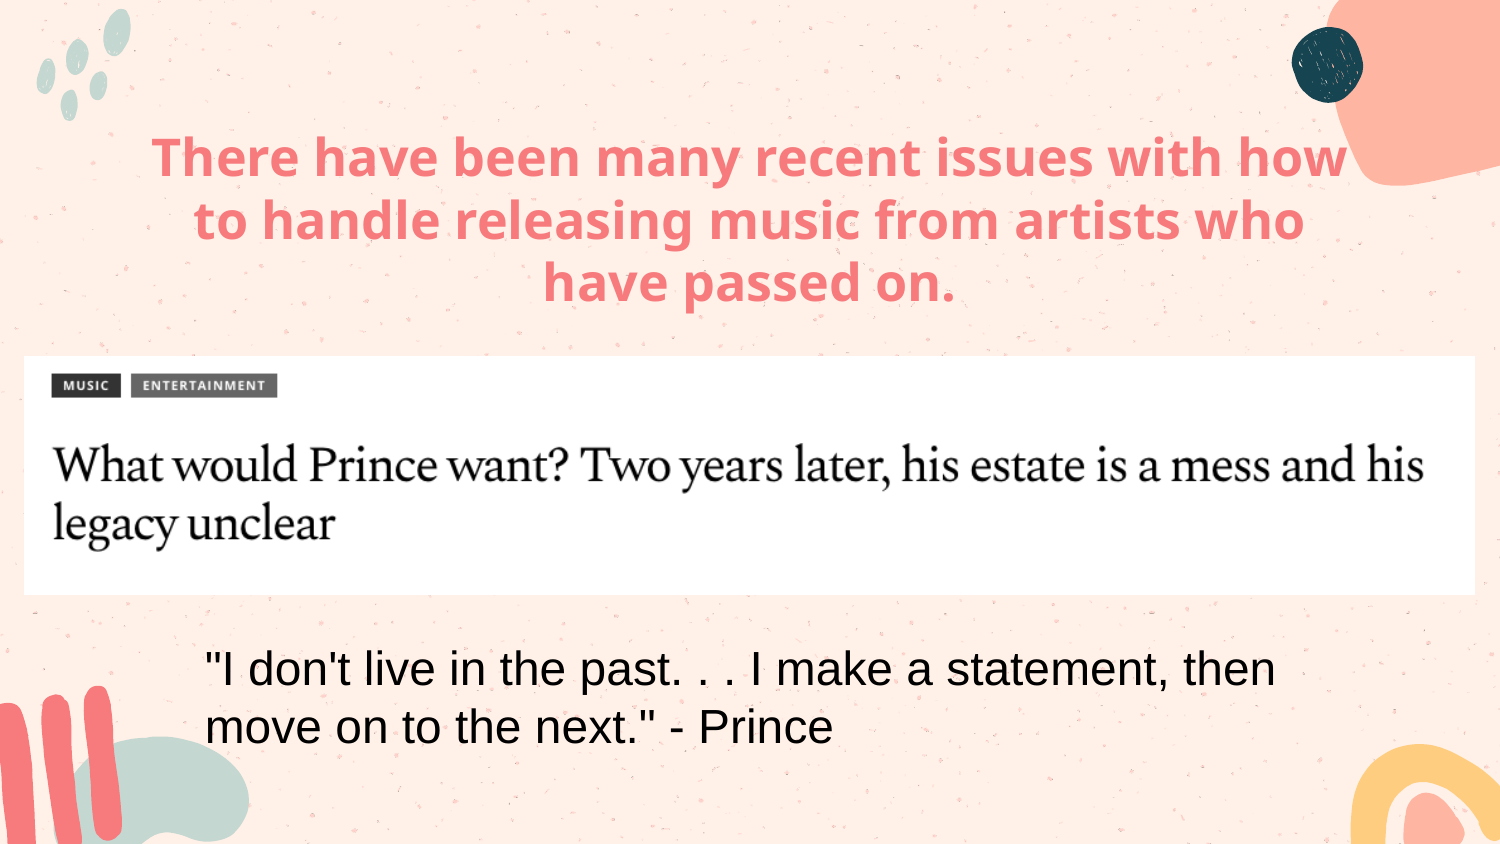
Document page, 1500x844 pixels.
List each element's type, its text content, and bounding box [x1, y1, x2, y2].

picture [0, 0, 1500, 844]
picture [0, 770, 7, 844]
text_box "I don't live in the past. . . I make a statement, then move on to the next." - Prince [189, 622, 1348, 768]
picture [1386, 783, 1500, 844]
title There have been many recent issues with how to handle releasing music from artists who have passed on. [119, 214, 1381, 285]
